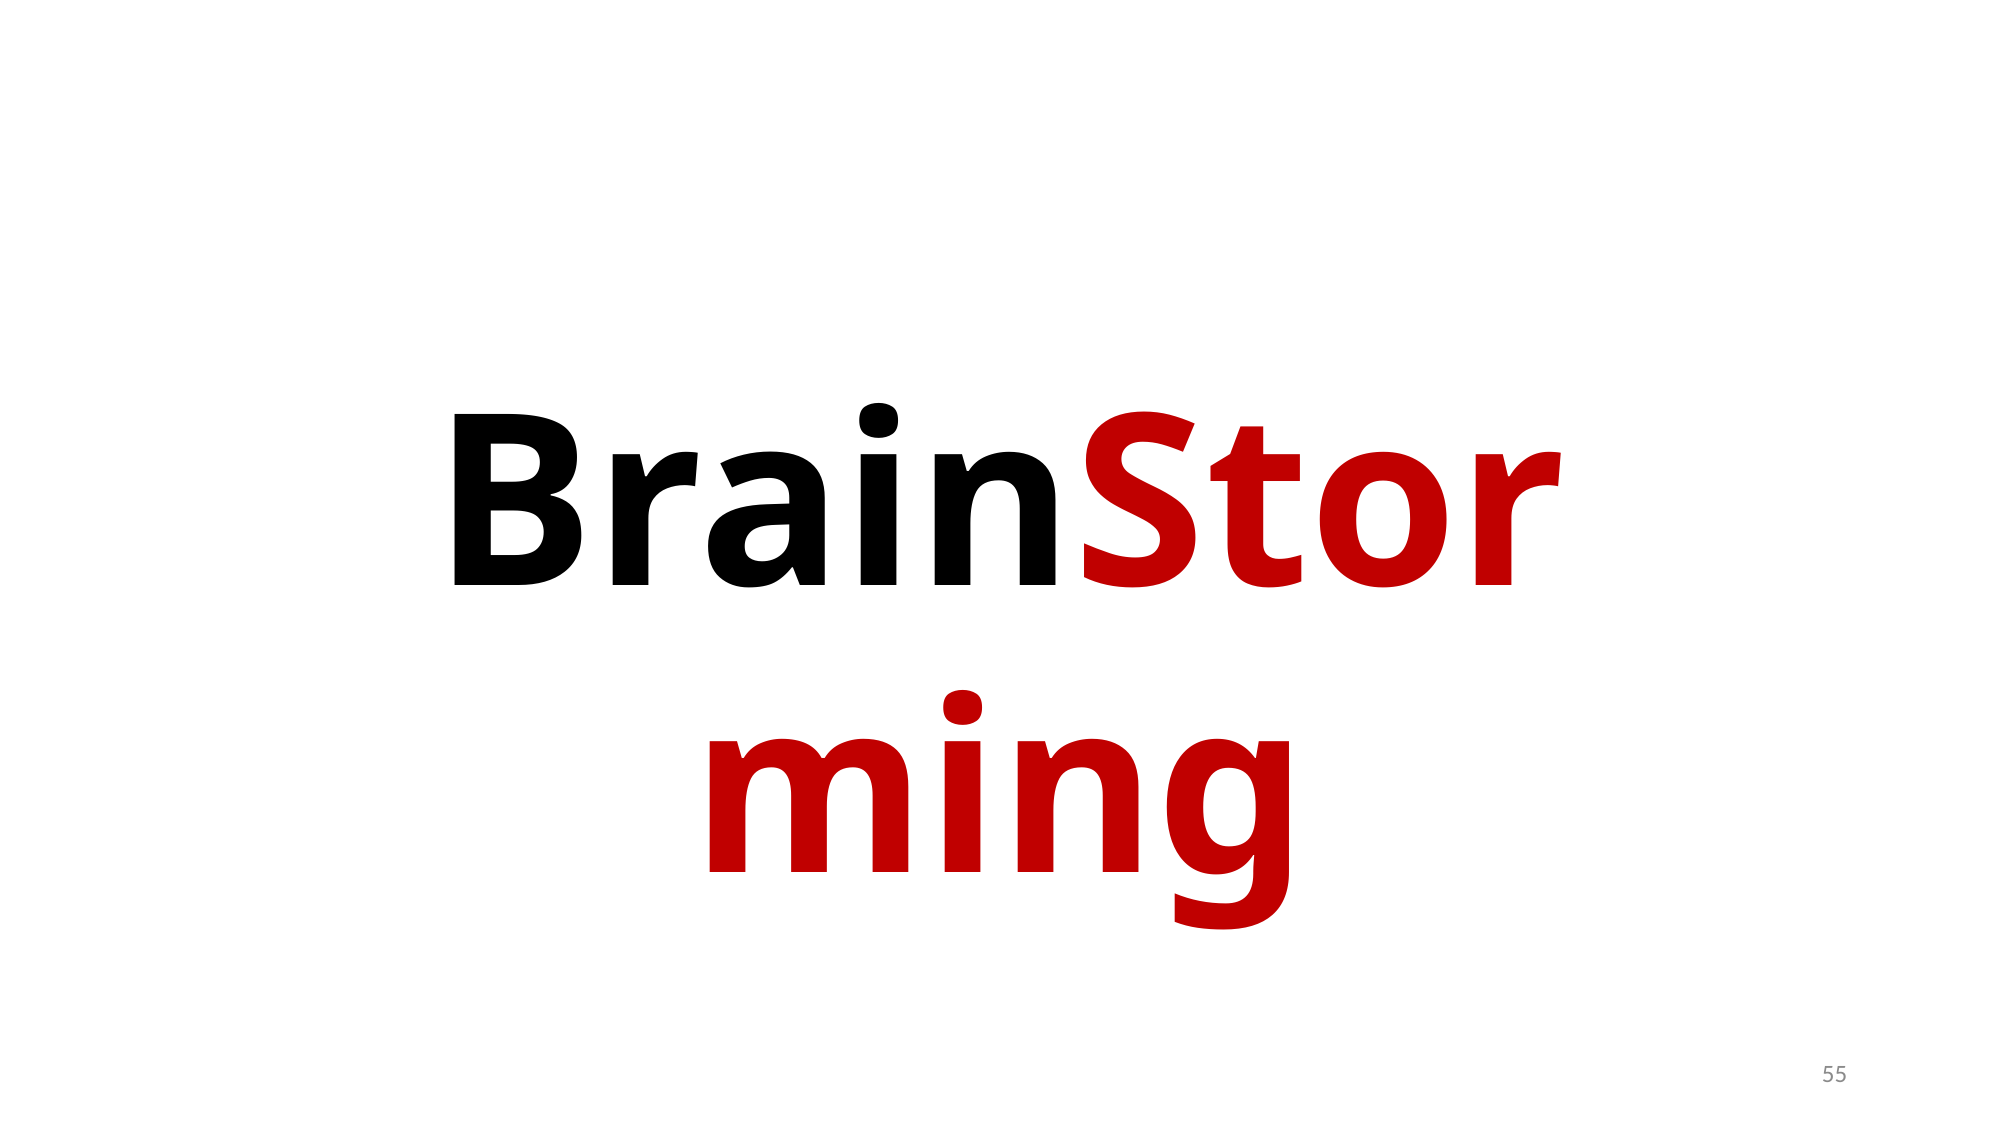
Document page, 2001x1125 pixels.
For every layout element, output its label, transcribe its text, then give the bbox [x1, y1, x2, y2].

slide_number 55 [1412, 1042, 1863, 1103]
text_box BrainStorming [308, 338, 1691, 490]
